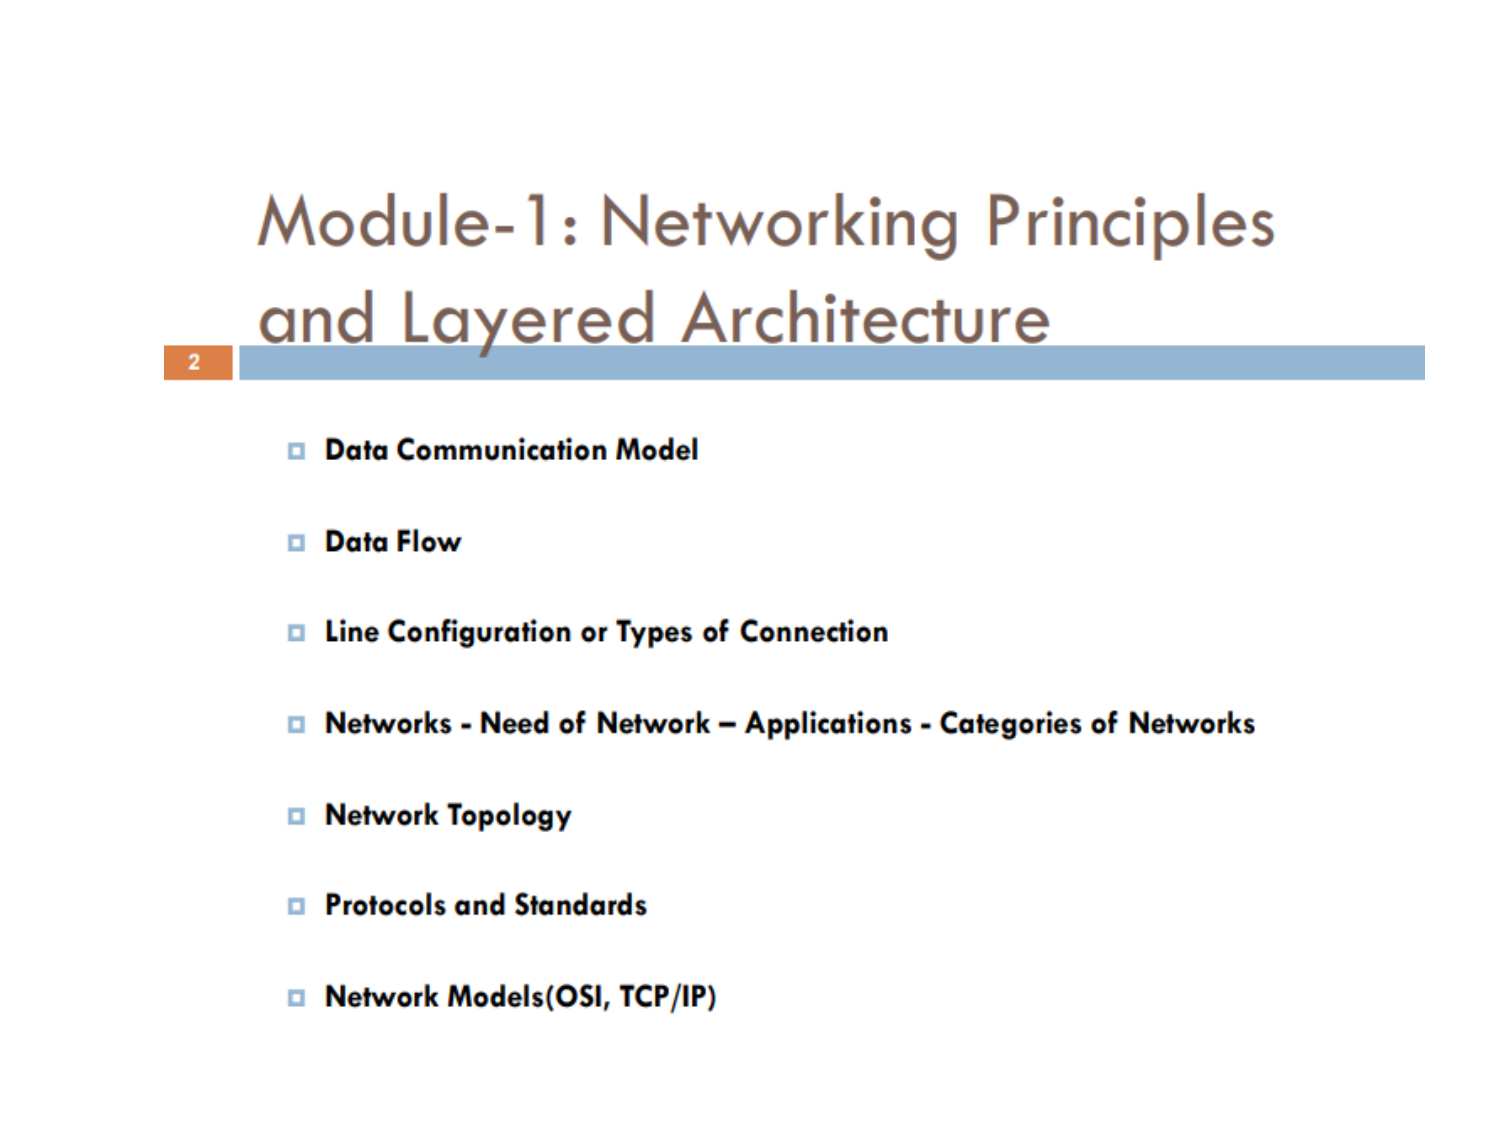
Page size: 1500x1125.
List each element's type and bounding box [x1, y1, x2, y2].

picture [164, 170, 1426, 1038]
